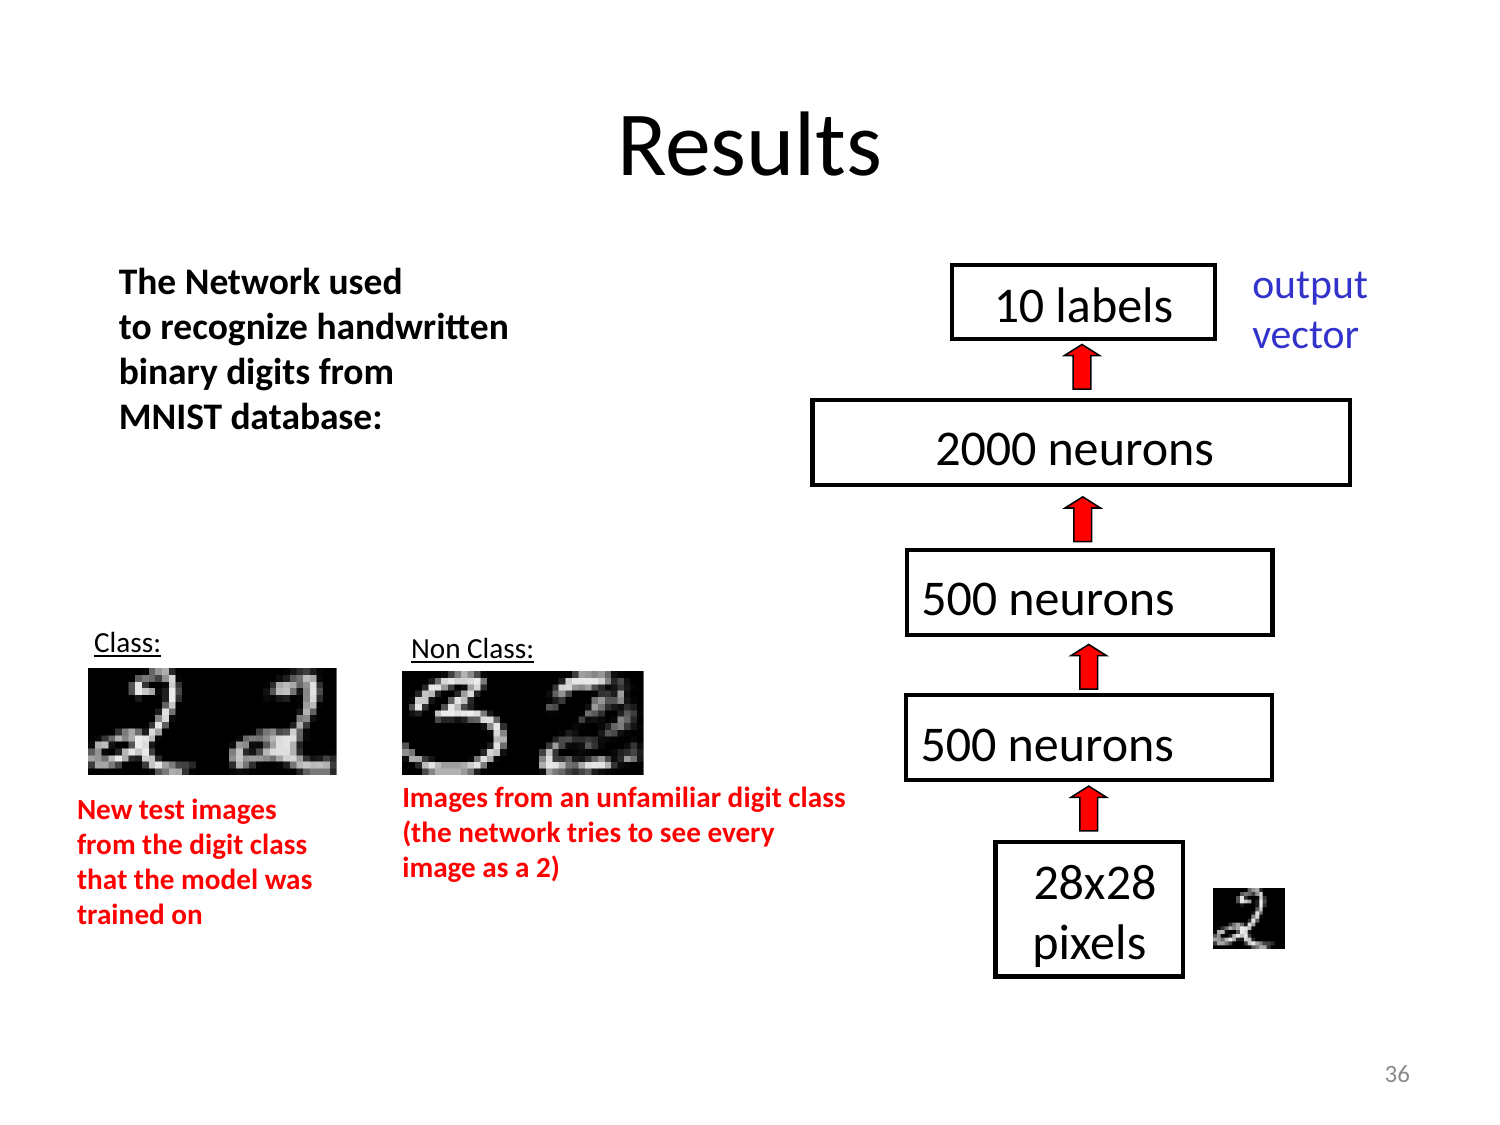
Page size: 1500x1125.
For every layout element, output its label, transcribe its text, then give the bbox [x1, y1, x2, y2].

text_box Images from an unfamiliar digit class (the network tries to see every image as a 2) [387, 770, 807, 891]
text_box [401, 670, 645, 777]
text_box The Network used to recognize handwritten binary digits from MNIST database: [104, 249, 525, 445]
text_box Non Class: [396, 622, 550, 672]
title Results [75, 45, 1425, 233]
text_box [812, 249, 1438, 1001]
text_box Class: [79, 616, 177, 667]
slide_number 36 [1074, 1042, 1425, 1103]
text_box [87, 667, 338, 777]
text_box New test images from the digit class that the model was trained on [62, 783, 350, 938]
